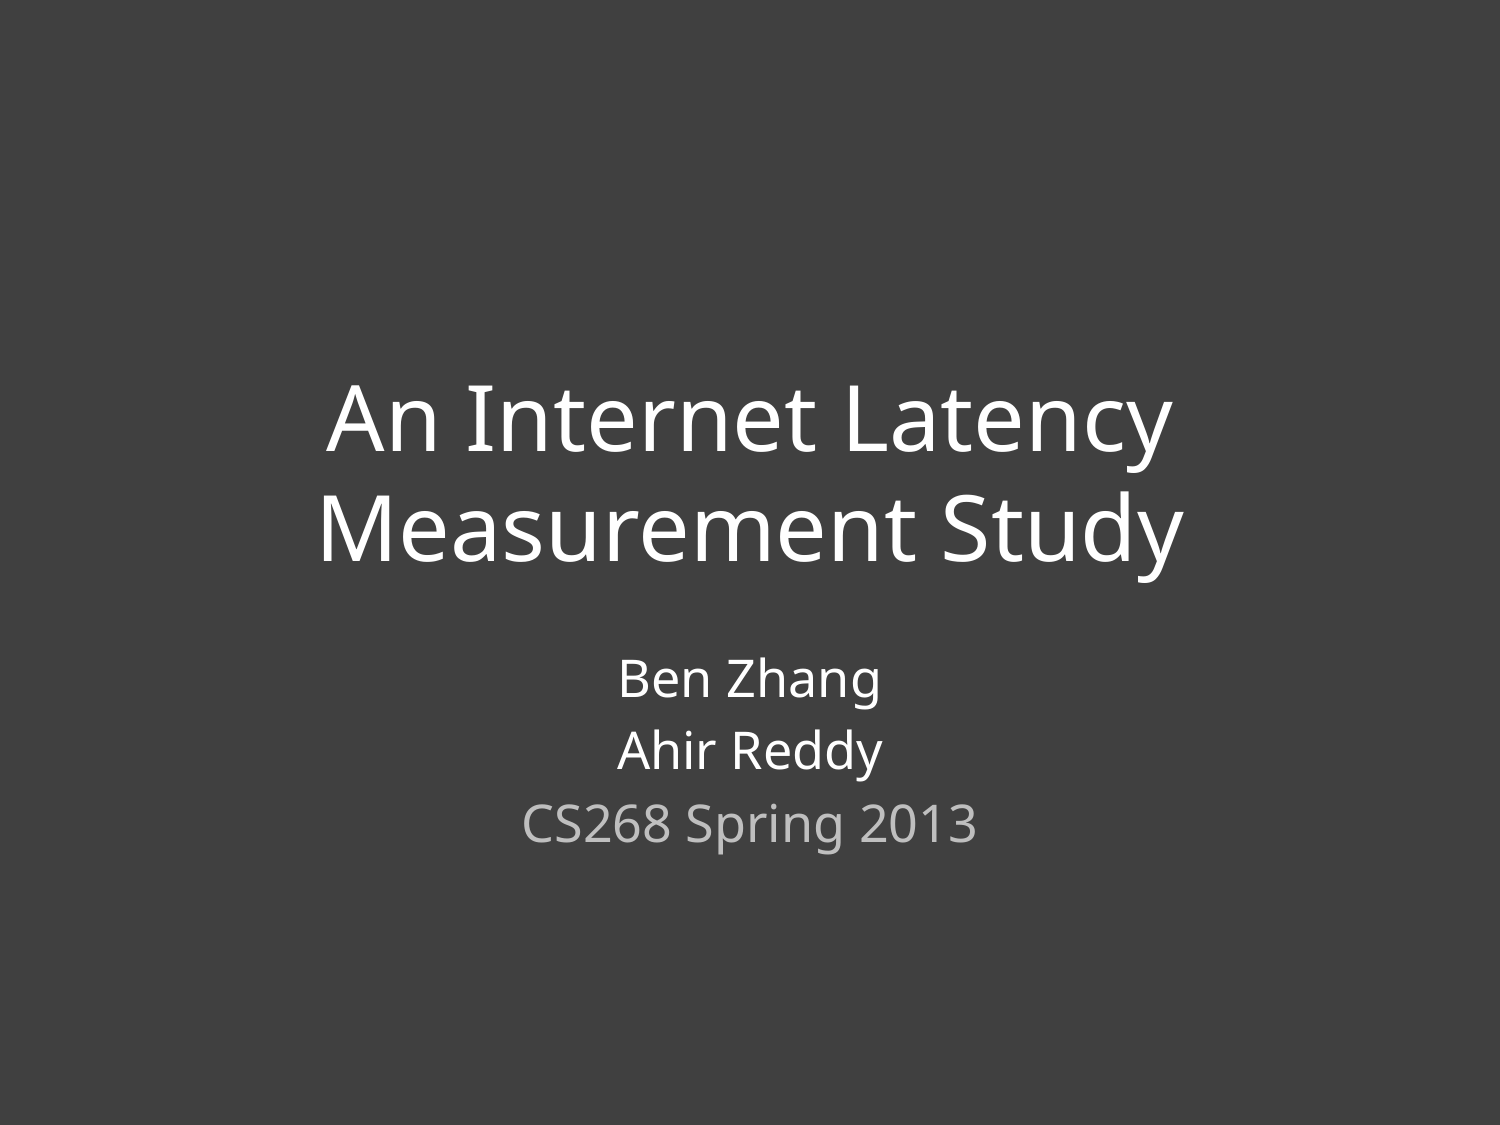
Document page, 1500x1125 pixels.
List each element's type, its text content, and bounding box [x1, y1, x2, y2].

title An Internet Latency Measurement Study [112, 349, 1388, 591]
subtitle Ben Zhang Ahir Reddy CS268 Spring 2013 [225, 637, 1275, 925]
